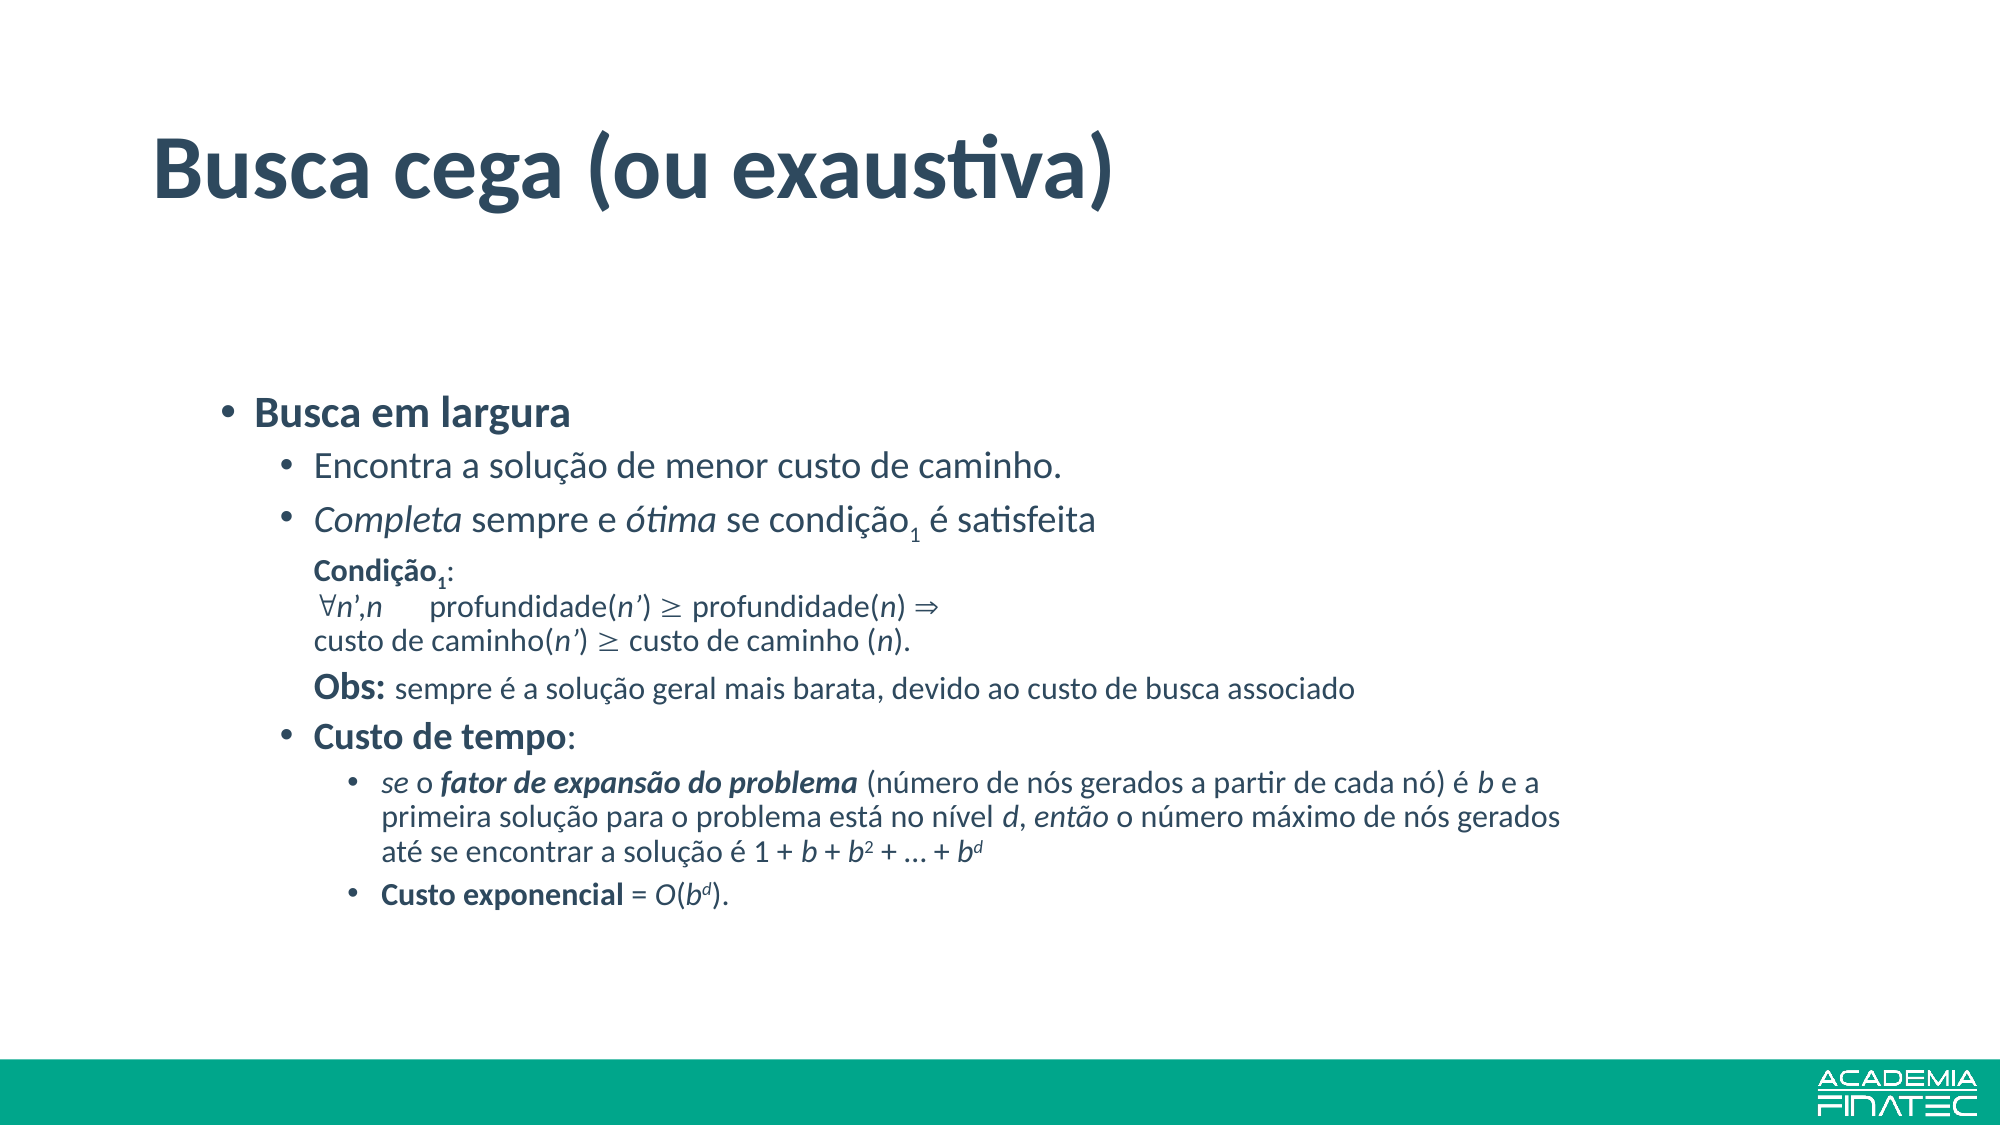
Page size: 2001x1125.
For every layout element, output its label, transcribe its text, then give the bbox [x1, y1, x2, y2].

picture [1811, 1062, 1984, 1122]
list Busca em largura Encontra a solução de menor custo de caminho. Completa sempre e ótima se condição1 é satisfeita Condição1: n’,n profundidade(n’)  profundidade(n)  custo de caminho(n’)  custo de caminho (n). Obs: sempre é a solução geral mais barata, devido ao custo de busca associado Custo de tempo: se o fator de expansão do problema (número de nós gerados a partir de cada nó) é b e a primeira solução para o problema está no nível d, então o número máximo de nós gerados até se encontrar a solução é 1 + b + b2 + … + bd Custo exponencial = O(bd). [137, 381, 1563, 925]
title Busca cega (ou exaustiva) [137, 59, 1863, 278]
